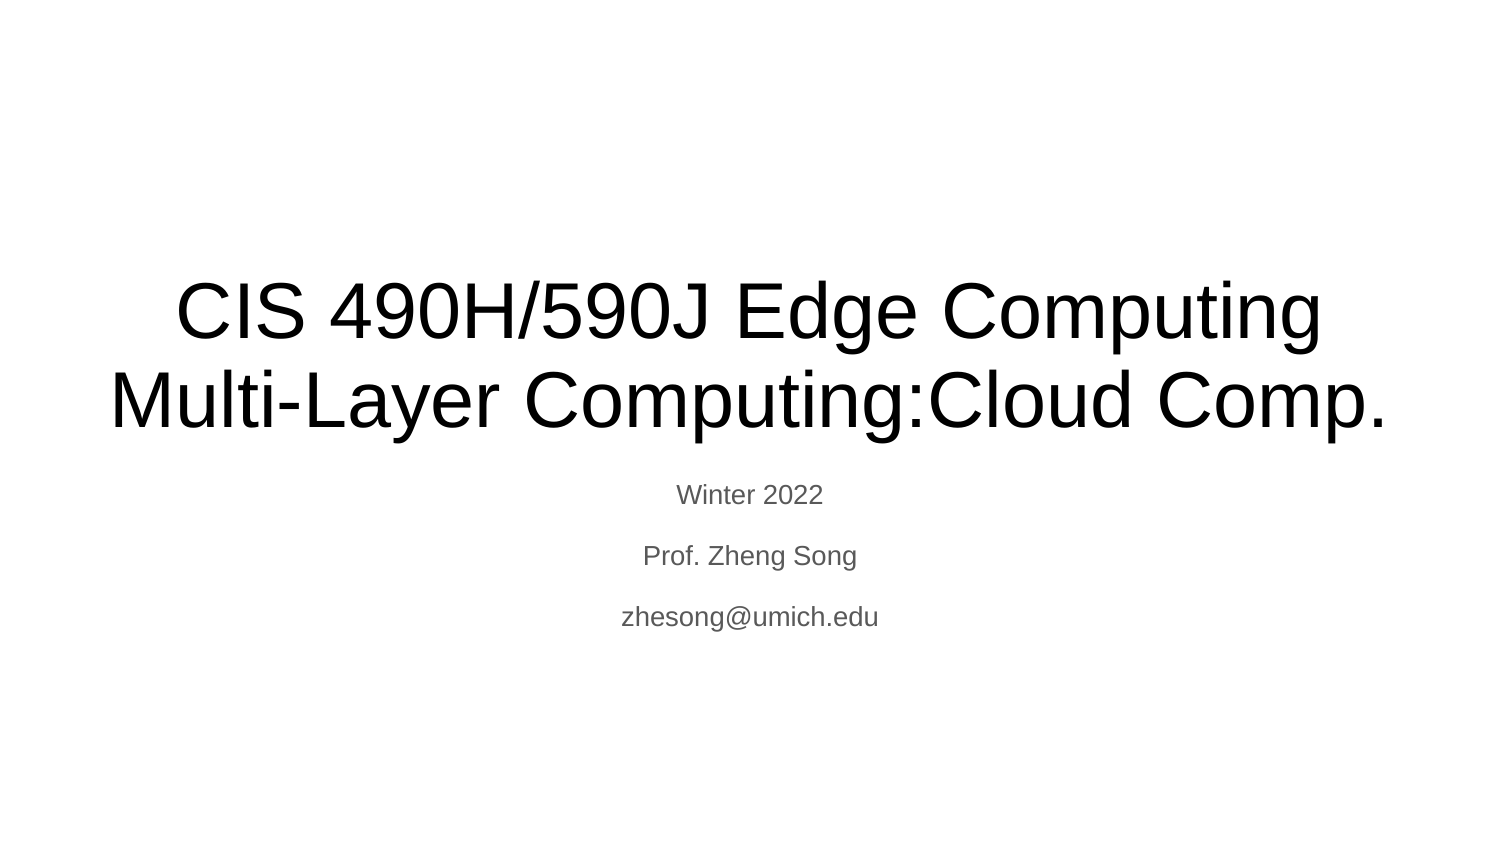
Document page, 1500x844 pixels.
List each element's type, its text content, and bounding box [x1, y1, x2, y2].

subtitle Winter 2022 Prof. Zheng Song zhesong@umich.edu [51, 464, 1449, 649]
title CIS 490H/590J Edge Computing Multi-Layer Computing:Cloud Comp. [51, 122, 1449, 459]
